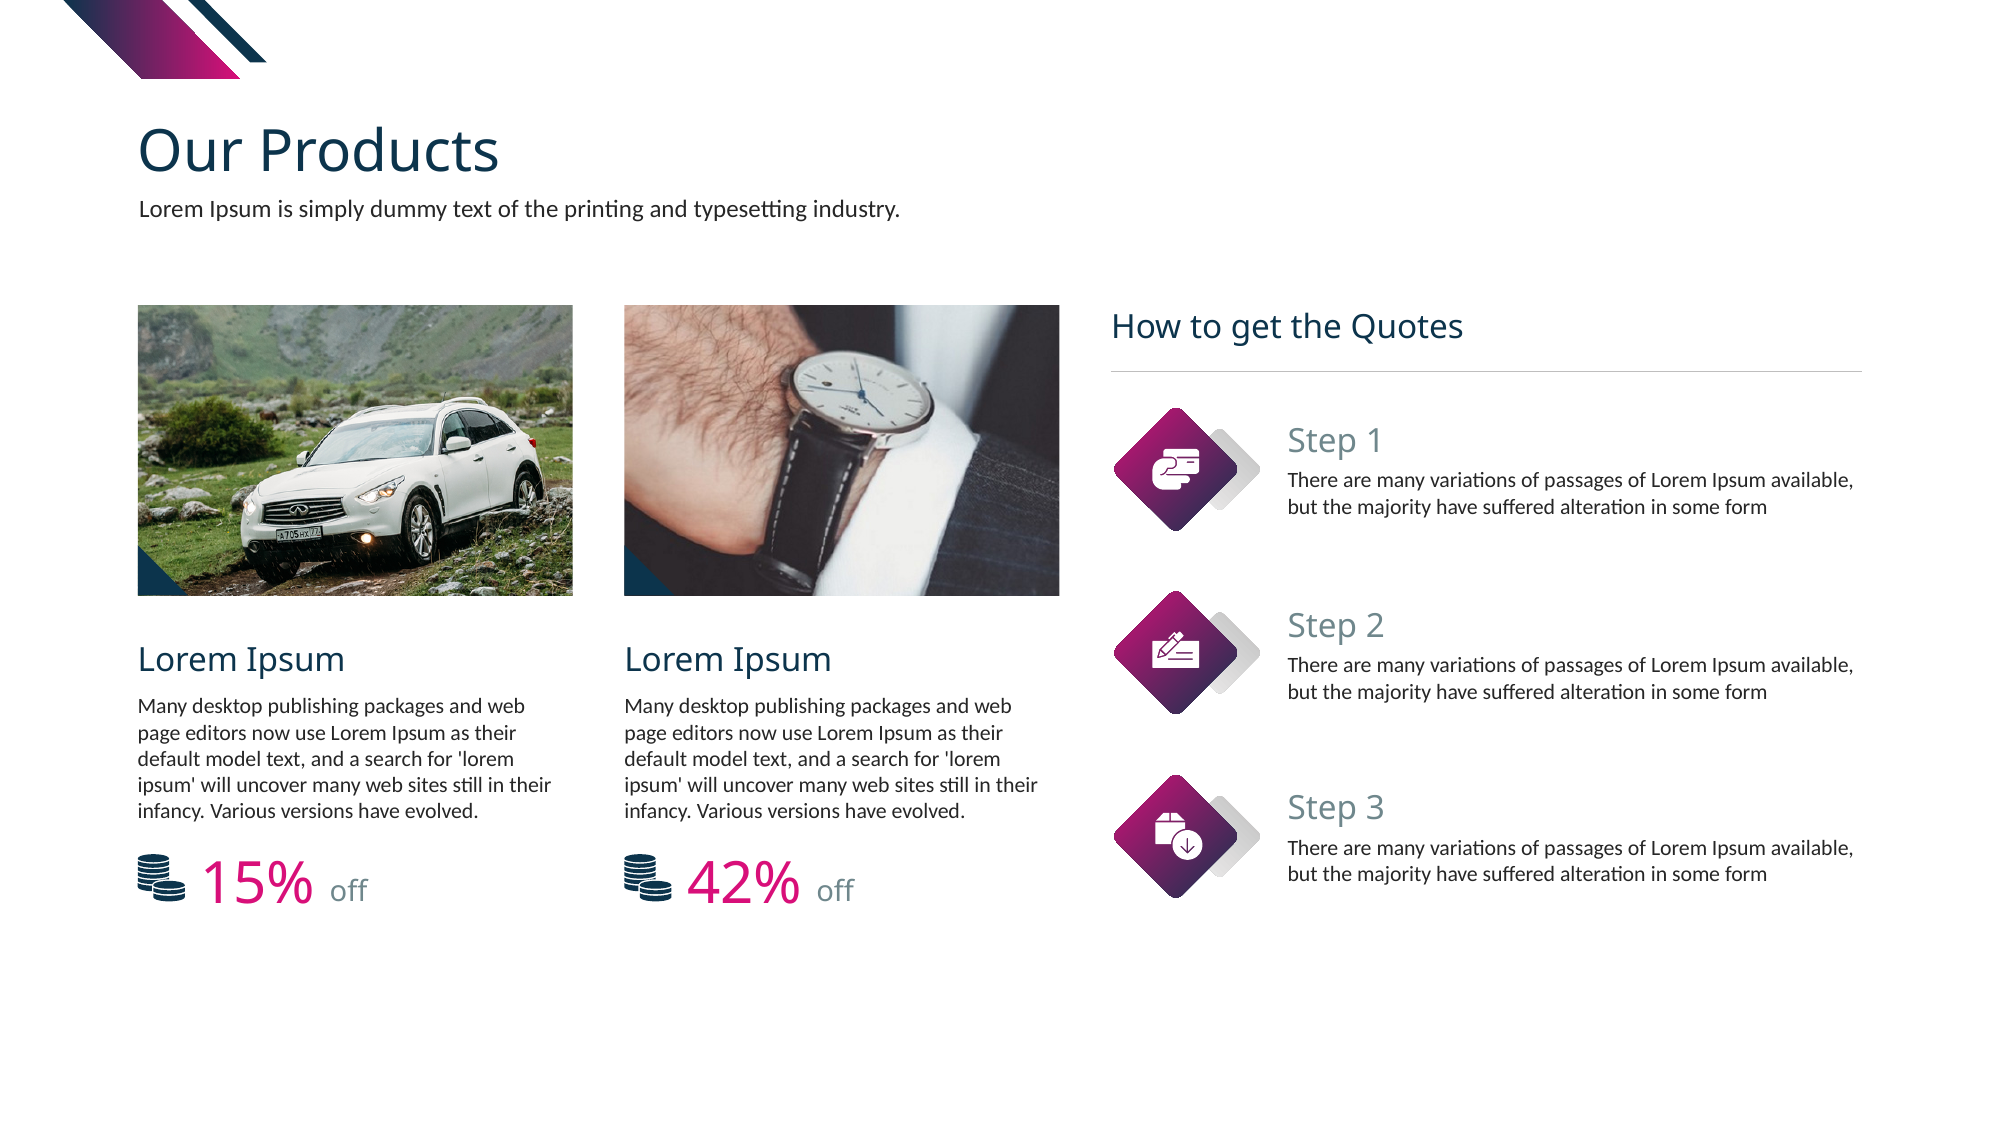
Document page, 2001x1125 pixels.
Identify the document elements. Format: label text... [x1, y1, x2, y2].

text_box Lorem Ipsum [624, 637, 1060, 678]
text_box off [329, 872, 450, 908]
text_box Many desktop publishing packages and web page editors now use Lorem Ipsum as their default model text, and a search for 'lorem ipsum' will uncover many web sites still in their infancy. Various versions have evolved. [624, 692, 1060, 824]
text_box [624, 854, 672, 902]
text_box [1209, 428, 1261, 511]
text_box 15% [200, 845, 321, 916]
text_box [1155, 812, 1203, 860]
text_box [1152, 448, 1200, 490]
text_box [1287, 419, 1863, 520]
text_box Our Products [137, 113, 1069, 184]
text_box [1209, 795, 1261, 878]
text_box [1113, 590, 1238, 715]
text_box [1152, 631, 1200, 668]
text_box Many desktop publishing packages and web page editors now use Lorem Ipsum as their default model text, and a search for 'lorem ipsum' will uncover many web sites still in their infancy. Various versions have evolved. [137, 692, 573, 824]
text_box How to get the Quotes [1110, 305, 1546, 346]
text_box off [816, 872, 936, 908]
text_box Lorem Ipsum [137, 637, 573, 678]
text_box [63, 0, 267, 80]
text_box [137, 854, 185, 902]
text_box [1113, 407, 1238, 532]
text_box [1209, 611, 1261, 695]
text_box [1287, 786, 1863, 887]
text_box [1287, 604, 1863, 705]
text_box Lorem Ipsum is simply dummy text of the printing and typesetting industry. [139, 192, 1150, 223]
picture [624, 305, 1060, 596]
picture [137, 305, 573, 596]
text_box [1113, 774, 1238, 899]
text_box 42% [687, 845, 807, 916]
